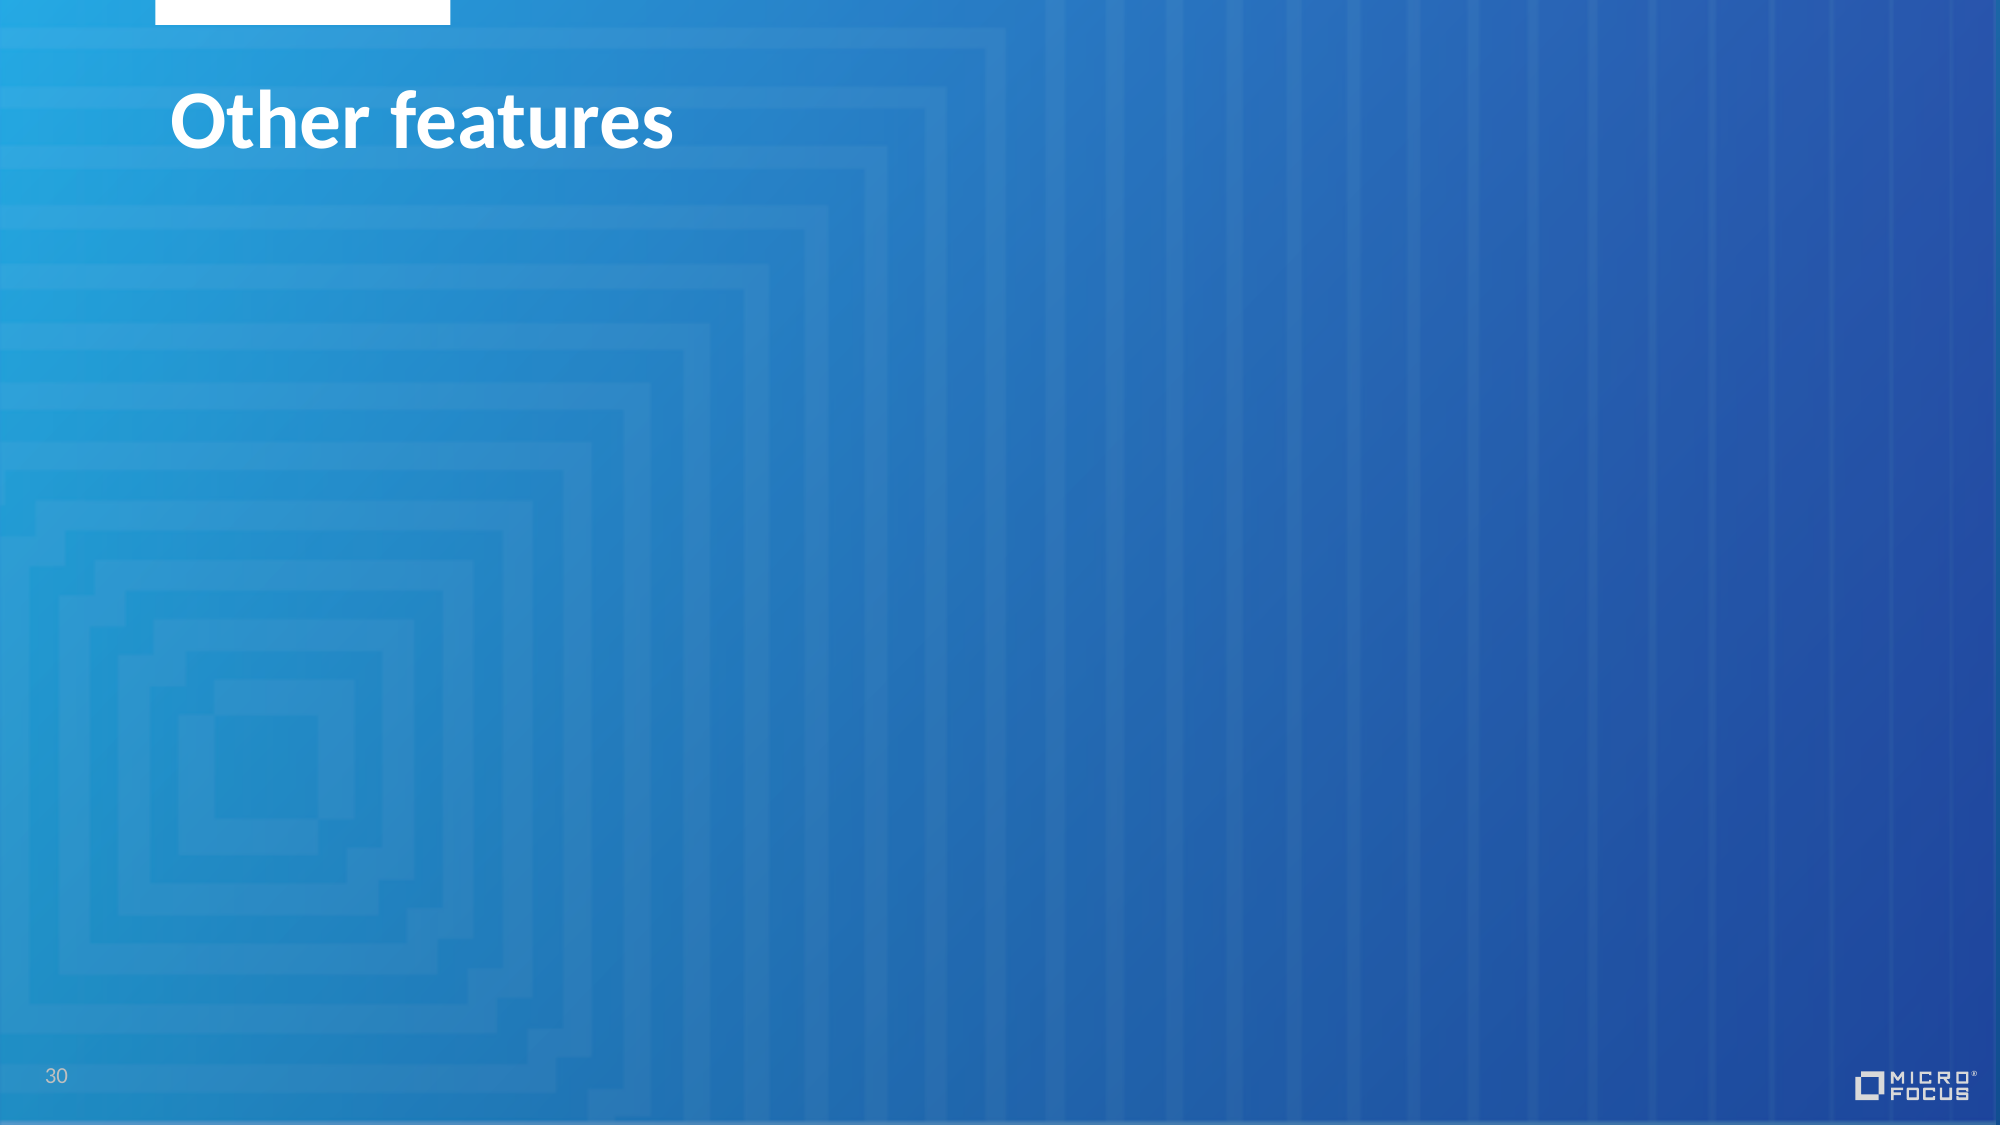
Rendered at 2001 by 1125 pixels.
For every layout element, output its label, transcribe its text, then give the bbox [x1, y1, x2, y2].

slide_number 30 [30, 1051, 90, 1097]
title Other features [155, 14, 1585, 230]
